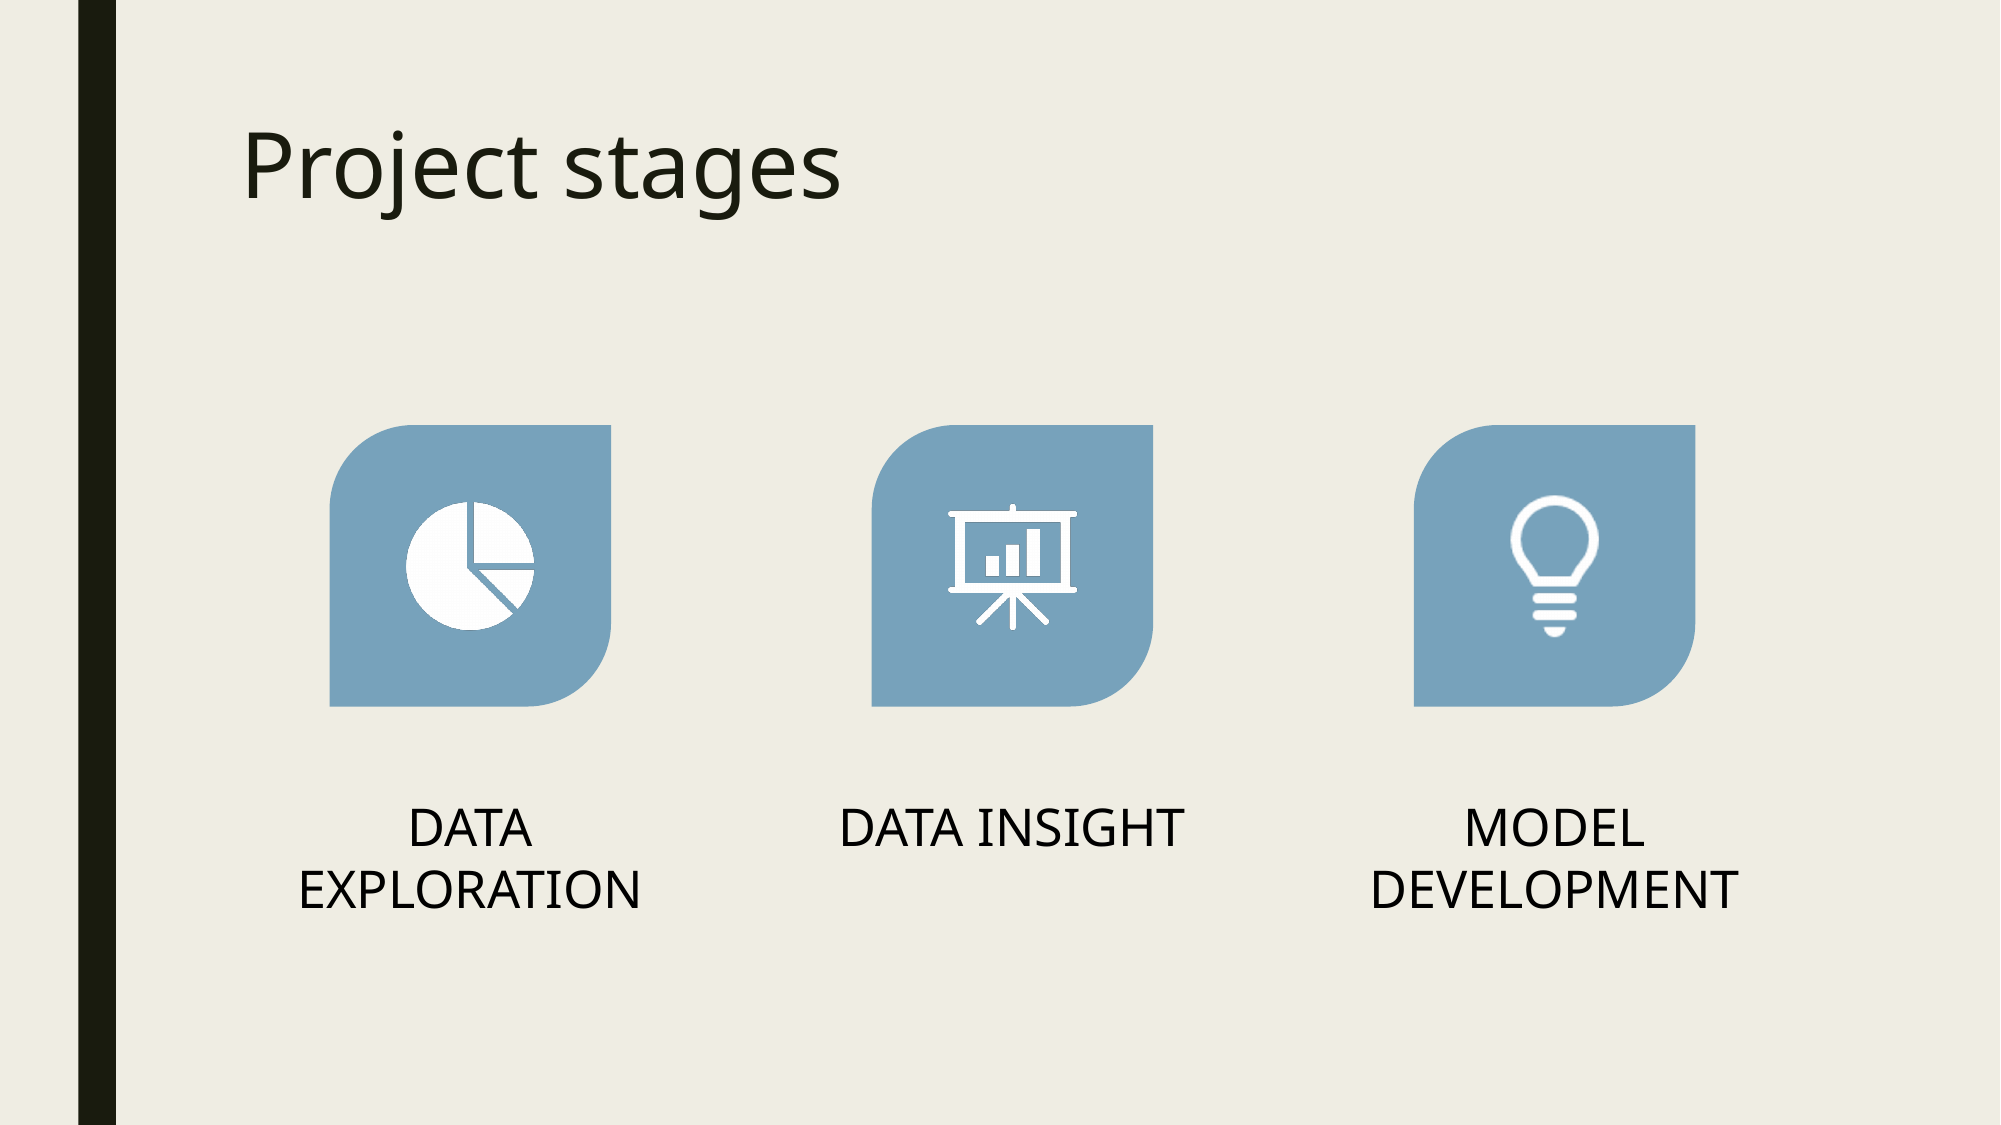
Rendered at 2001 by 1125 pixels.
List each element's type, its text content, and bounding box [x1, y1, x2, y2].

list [224, 374, 1800, 963]
title Project stages [225, 112, 1800, 357]
